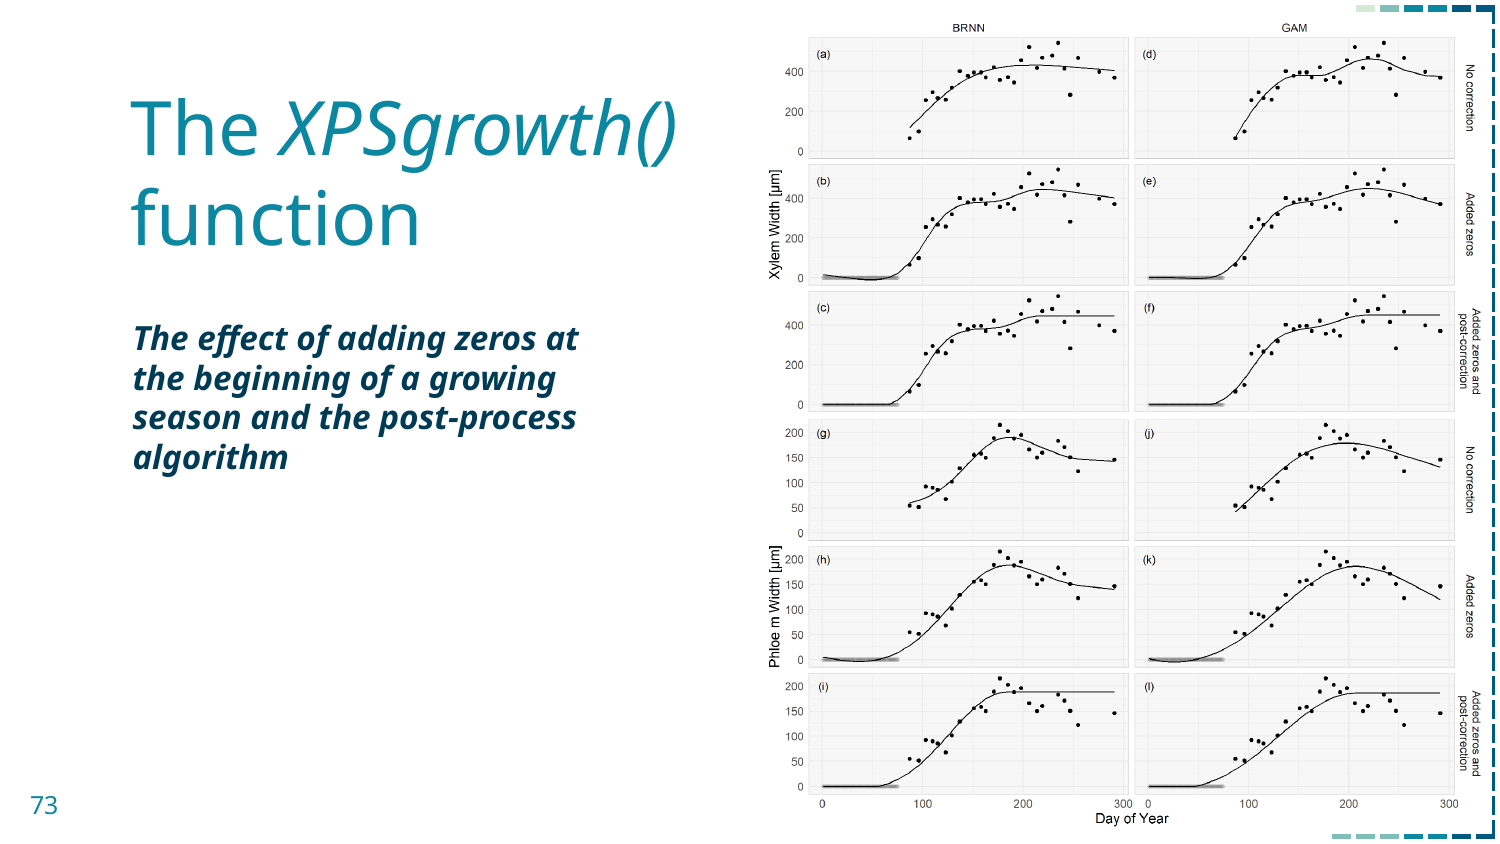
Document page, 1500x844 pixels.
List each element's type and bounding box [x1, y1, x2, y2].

picture [763, 12, 1492, 834]
slide_number [15, 774, 105, 839]
text_box [104, 302, 599, 783]
title [115, 134, 763, 276]
